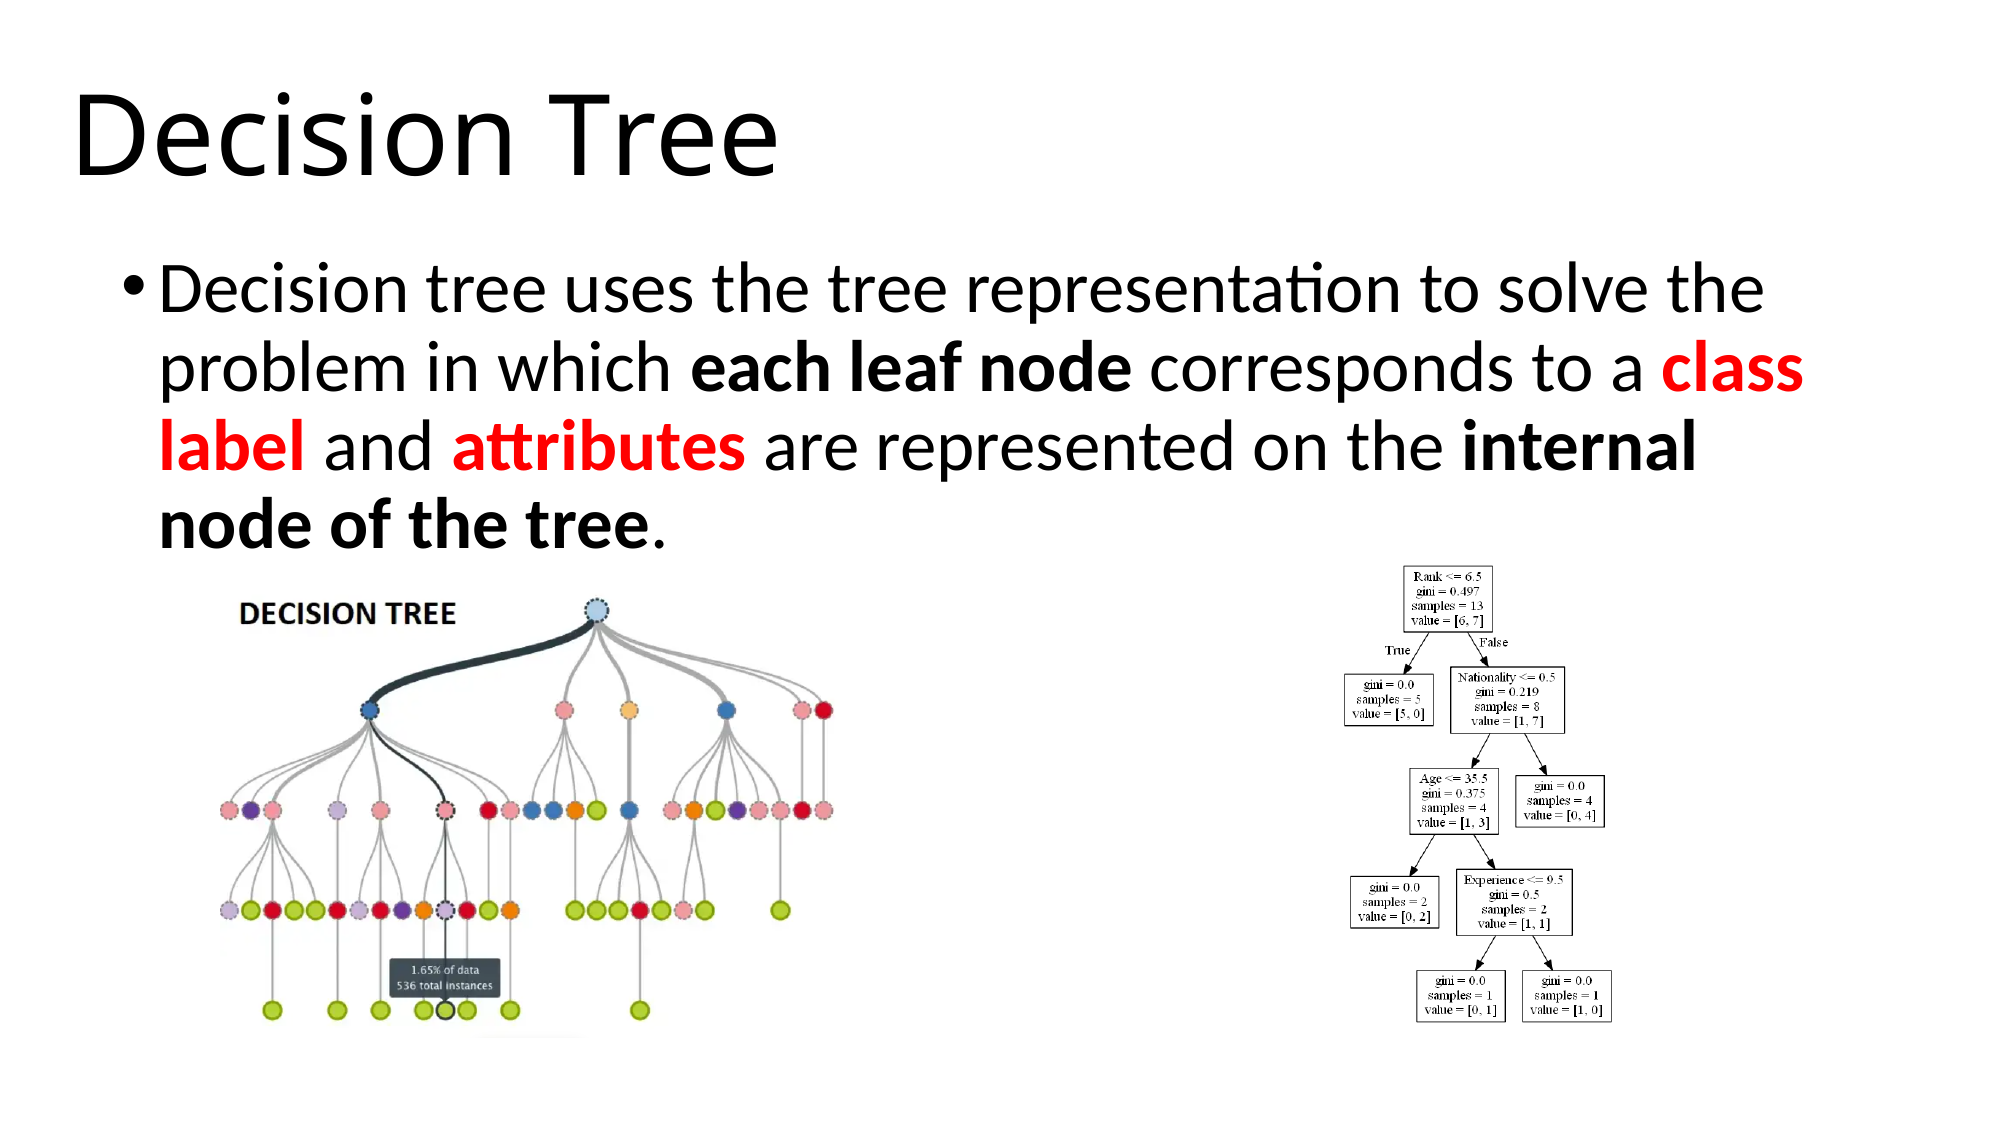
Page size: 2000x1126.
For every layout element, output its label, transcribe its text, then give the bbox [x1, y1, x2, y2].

list Decision tree uses the tree representation to solve the problem in which each leaf node corresponds to a class label and attributes are represented on the internal node of the tree. [106, 242, 1831, 1047]
picture [220, 587, 843, 1038]
title Decision Tree [54, 30, 1780, 248]
picture [1306, 558, 1646, 1032]
